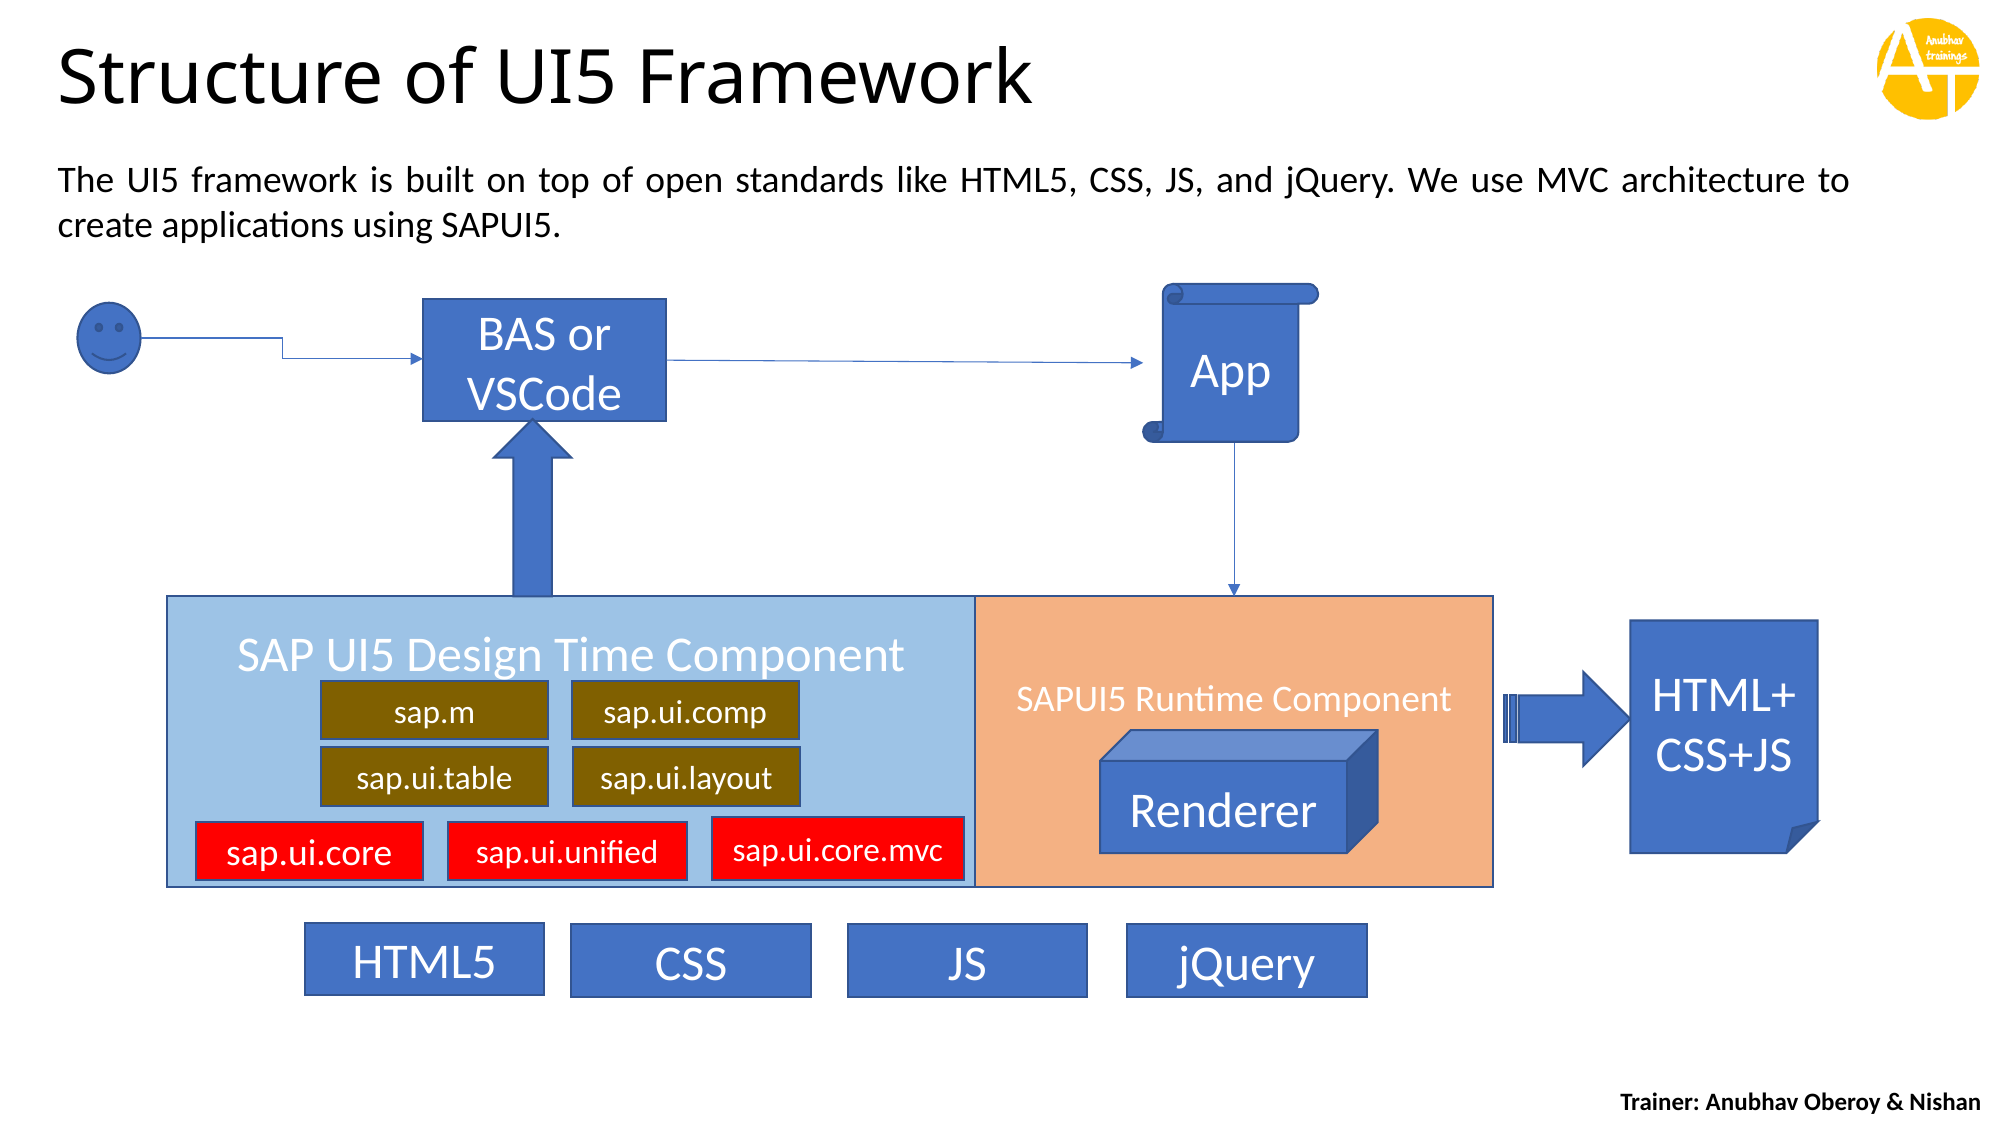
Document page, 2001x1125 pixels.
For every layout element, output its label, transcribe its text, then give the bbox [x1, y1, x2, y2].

text_box Structure of UI5 Framework [42, 30, 1319, 147]
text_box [77, 283, 1818, 998]
footer Trainer: Anubhav Oberoy & Nishan [1568, 1077, 1998, 1123]
picture [1866, 11, 1985, 128]
text_box The UI5 framework is built on top of open standards like HTML5, CSS, JS, and jQuery. We use MVC architecture to create applications using SAPUI5. [42, 147, 1867, 253]
